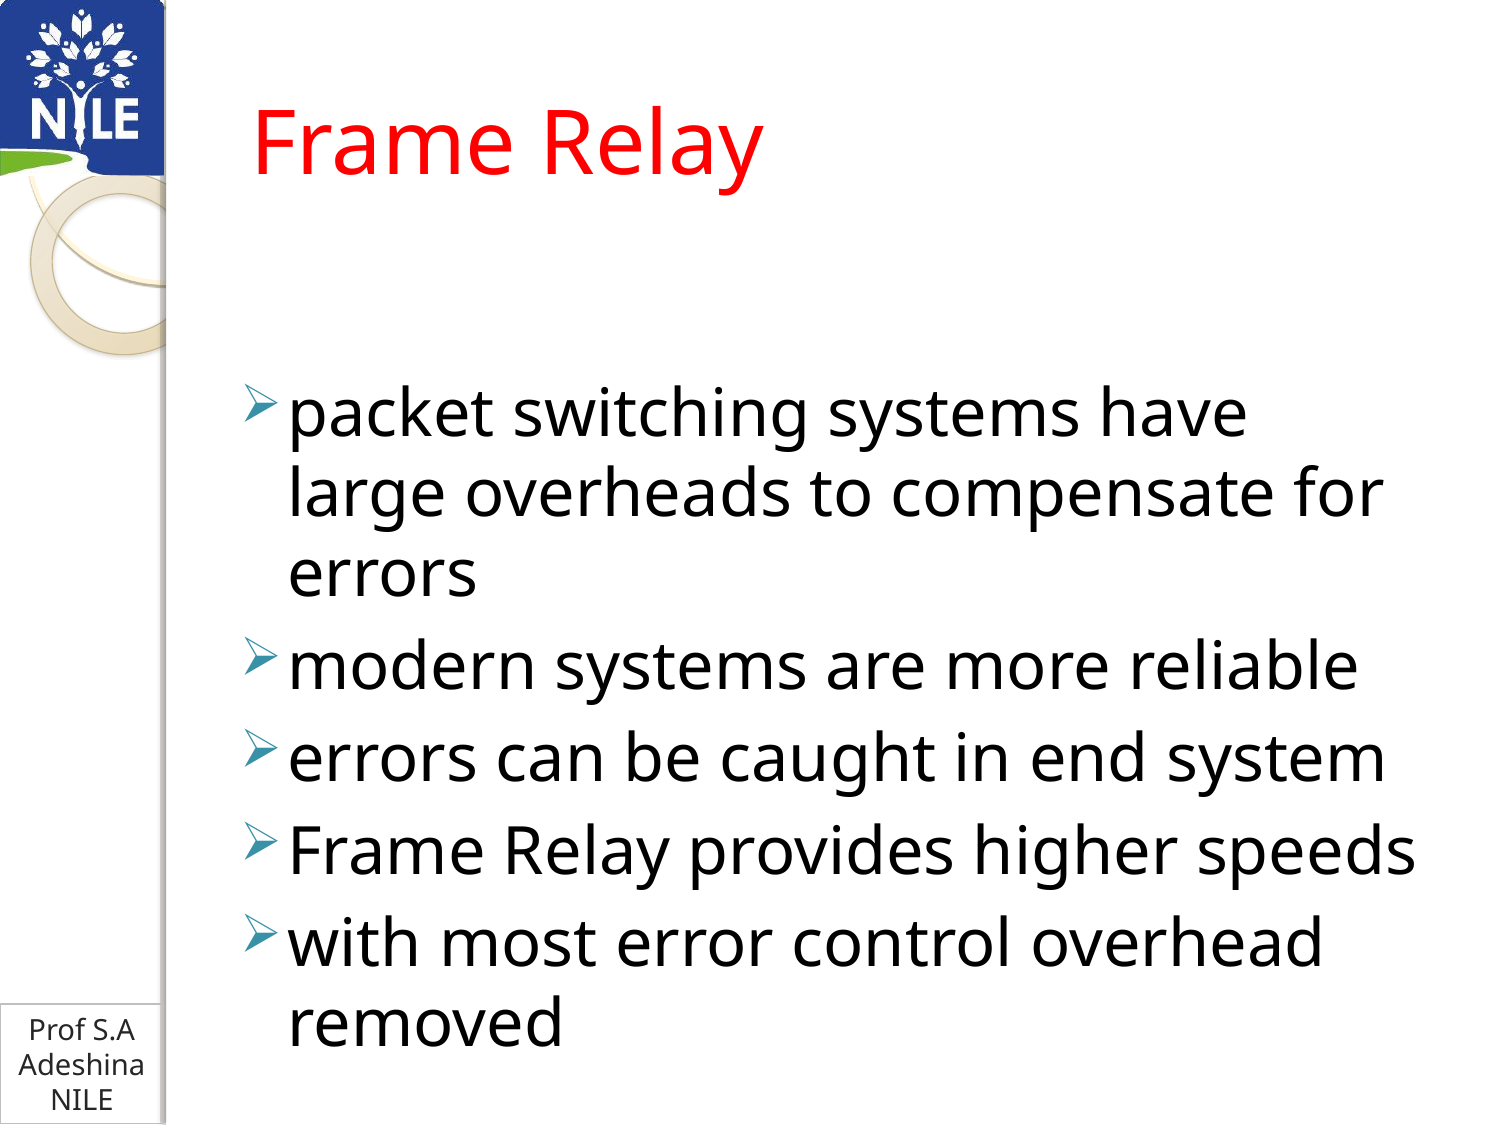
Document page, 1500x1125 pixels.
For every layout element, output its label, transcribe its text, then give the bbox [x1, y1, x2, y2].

picture [0, 0, 164, 176]
title Frame Relay [235, 45, 1466, 233]
text_box Prof S.A Adeshina NILE [0, 1003, 164, 1124]
list packet switching systems have large overheads to compensate for errors modern systems are more reliable errors can be caught in end system Frame Relay provides higher speeds with most error control overhead removed [211, 362, 1443, 1125]
